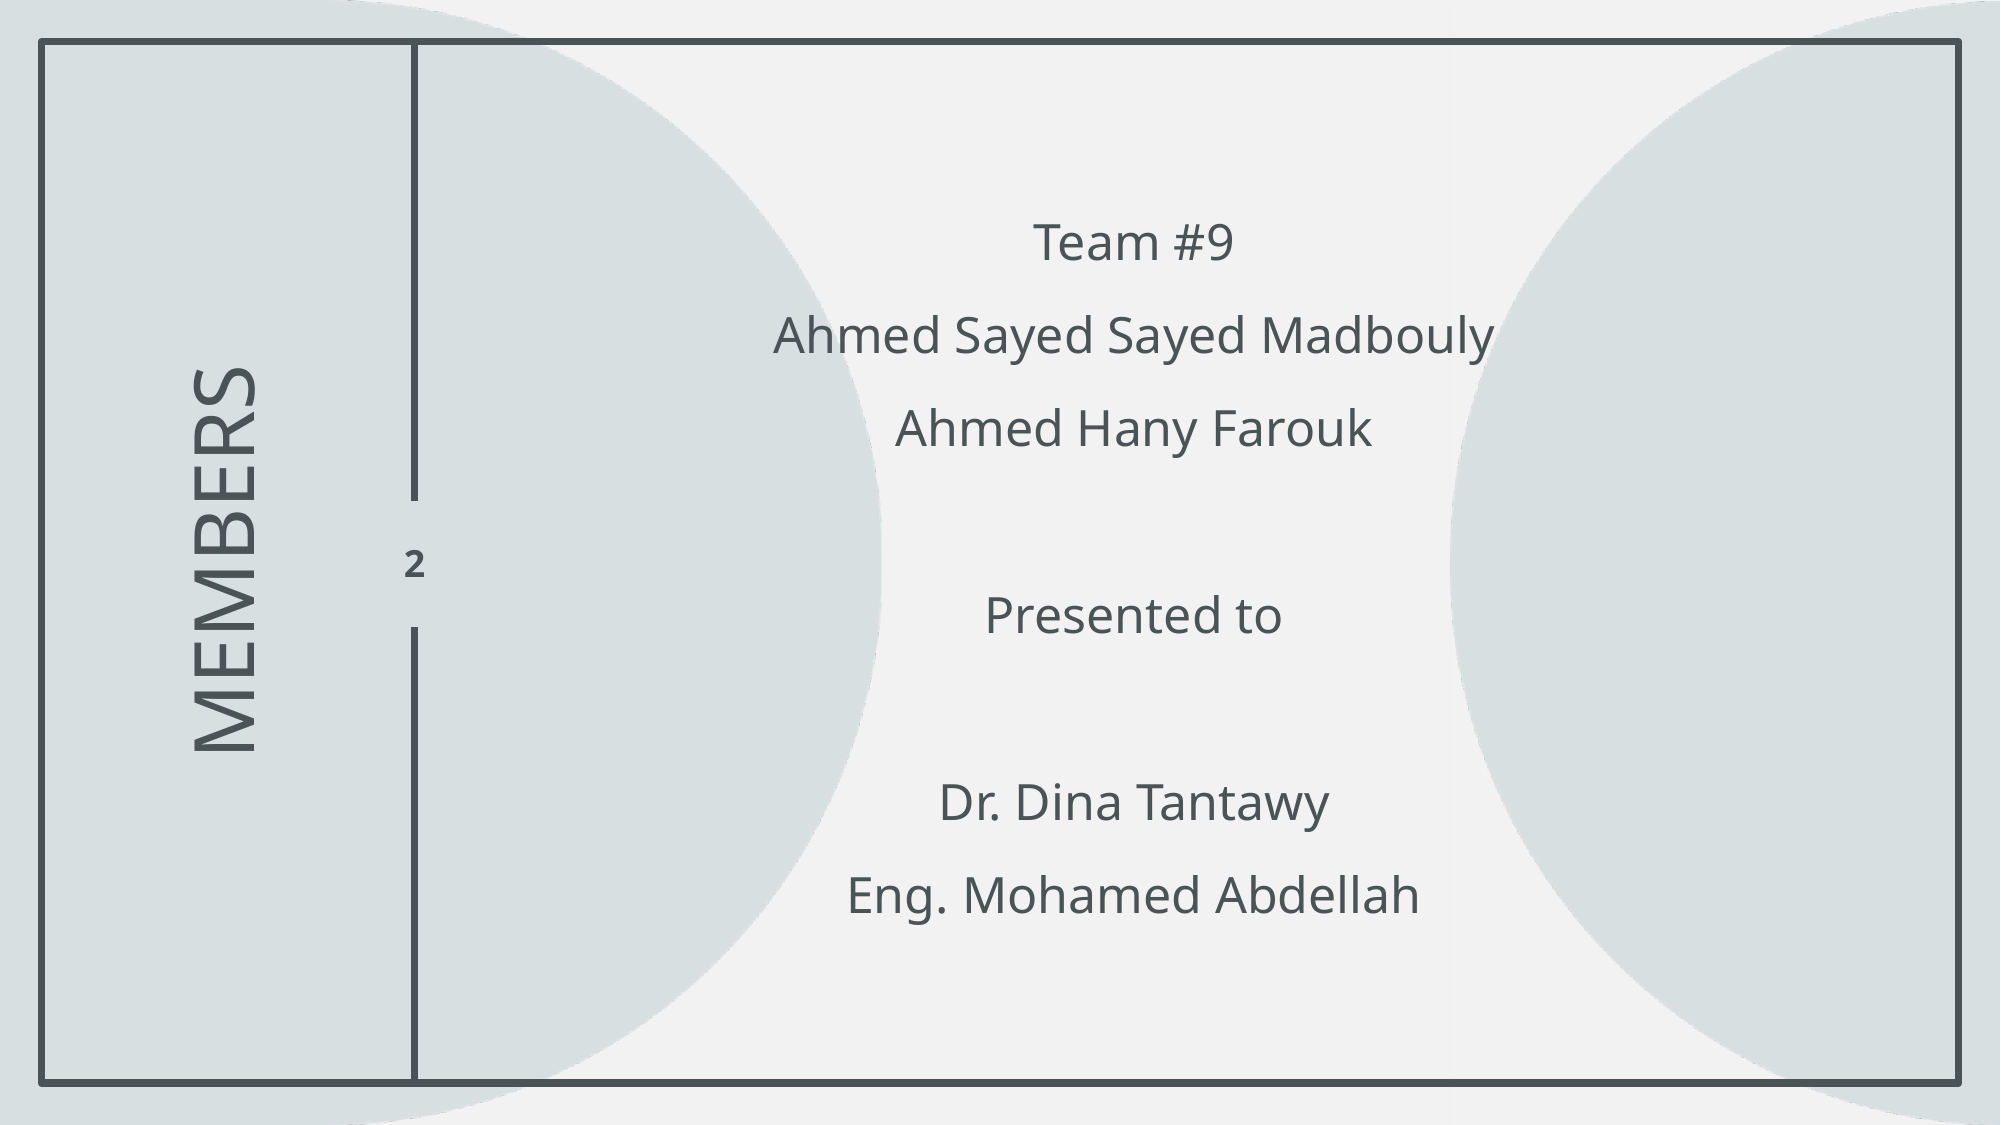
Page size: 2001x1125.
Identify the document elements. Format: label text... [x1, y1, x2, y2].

picture [1451, 45, 1955, 1079]
title MEMBERS [39, 45, 417, 1080]
list Team #9 Ahmed Sayed Sayed Madbouly Ahmed Hany Farouk Presented to Dr. Dina Tantawy Eng. Mohamed Abdellah [733, 90, 1536, 1044]
picture [417, 45, 882, 1079]
picture [0, 1, 882, 1125]
picture [1451, 2, 2000, 1125]
slide_number 2 [360, 502, 470, 629]
